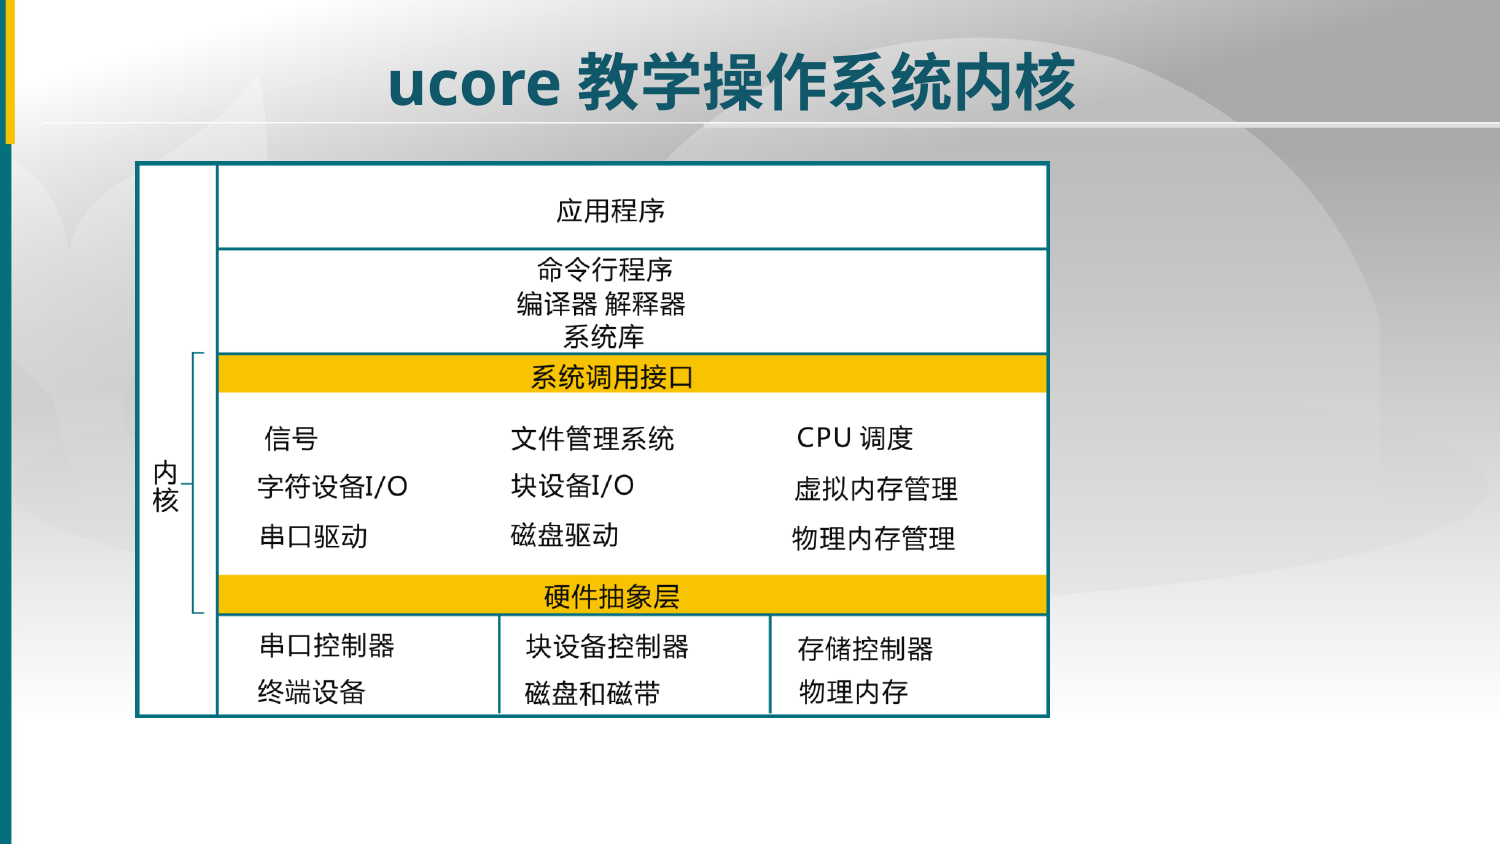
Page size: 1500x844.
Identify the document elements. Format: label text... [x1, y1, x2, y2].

text_box ucore教学操作系统内核 [371, 35, 1128, 125]
picture [0, 0, 1500, 844]
